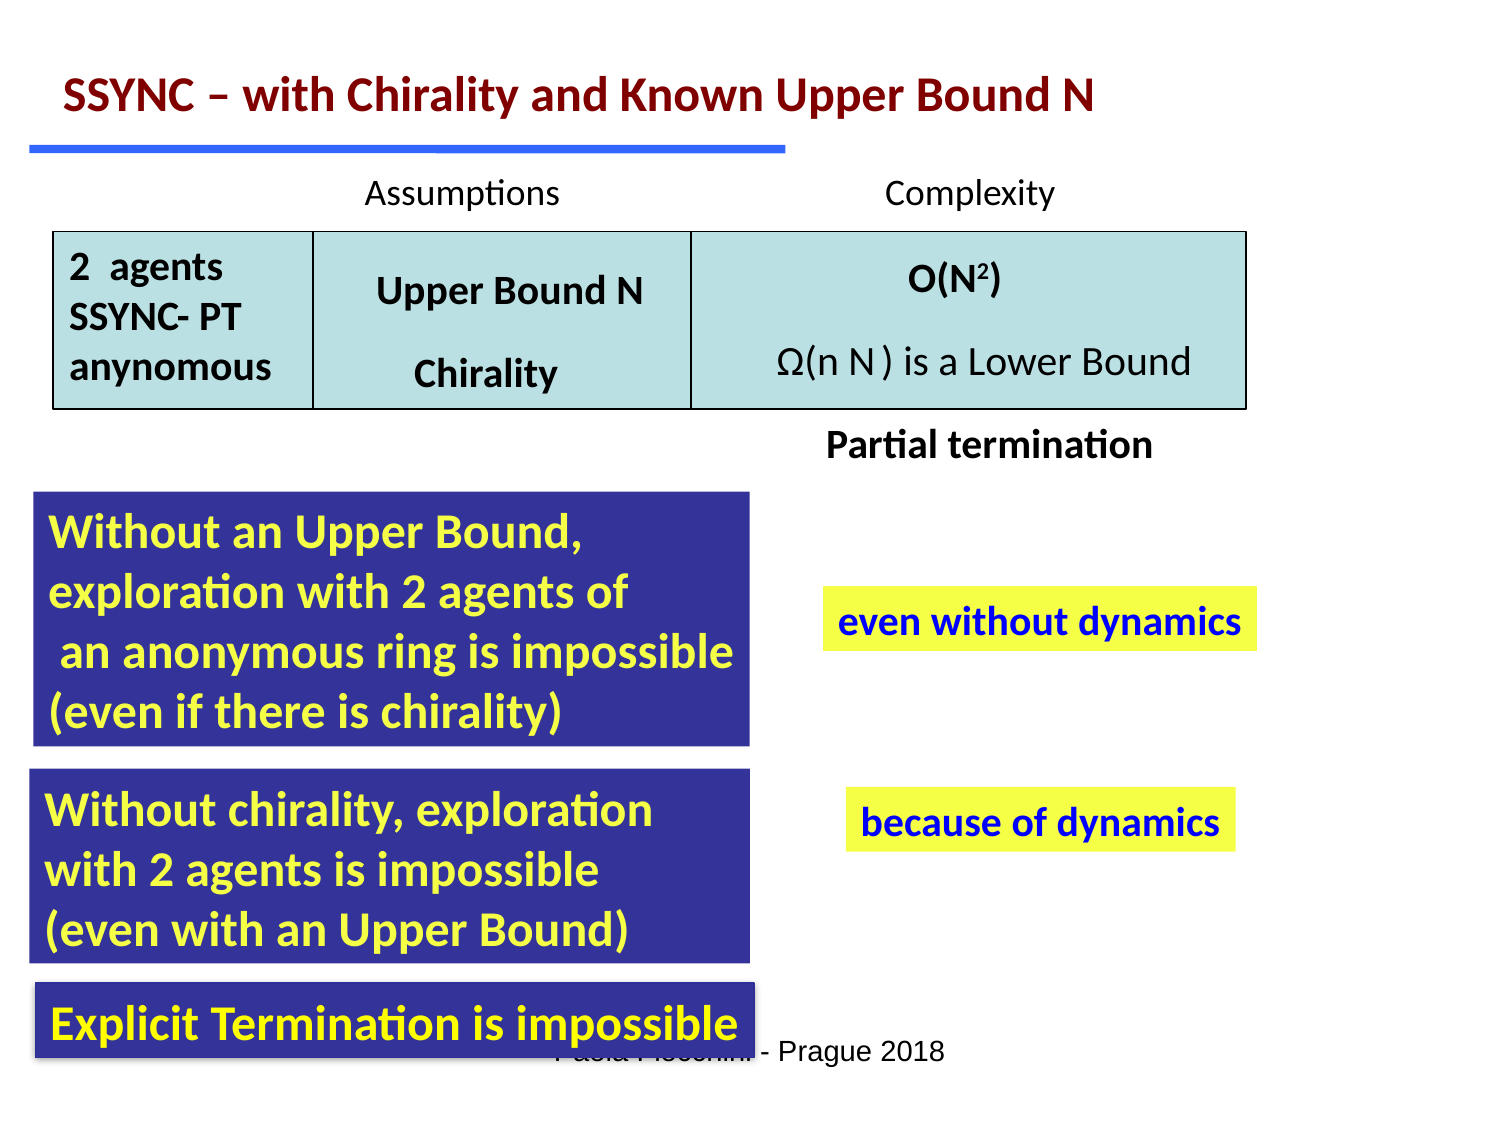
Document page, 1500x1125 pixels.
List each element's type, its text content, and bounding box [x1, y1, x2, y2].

text_box Without chirality, exploration with 2 agents is impossible (even with an Upper Bound) [29, 768, 750, 964]
text_box Chirality [399, 338, 592, 403]
text_box Without an Upper Bound, exploration with 2 agents of an anonymous ring is impossible (even if there is chirality) [33, 491, 750, 747]
text_box Assumptions [349, 160, 576, 221]
text_box because of dynamics [845, 786, 1236, 852]
text_box [287, 231, 312, 409]
text_box Ω(n N ) is a Lower Bound [761, 326, 1270, 392]
text_box Explicit Termination is impossible [35, 982, 755, 1058]
text_box Partial termination [811, 408, 1169, 474]
text_box Complexity [870, 160, 1071, 221]
text_box SSYNC – with Chirality and Known Upper Bound N [48, 54, 1111, 190]
text_box 2 agents SSYNC- PT anynomous [54, 231, 287, 447]
text_box Upper Bound N [361, 255, 659, 321]
text_box [147, 361, 178, 437]
text_box [314, 231, 690, 409]
text_box O(N2) [893, 243, 1018, 309]
footer Paola Flocchini - Prague 2018 [512, 1025, 988, 1100]
text_box [692, 231, 1247, 409]
text_box even without dynamics [823, 586, 1257, 651]
